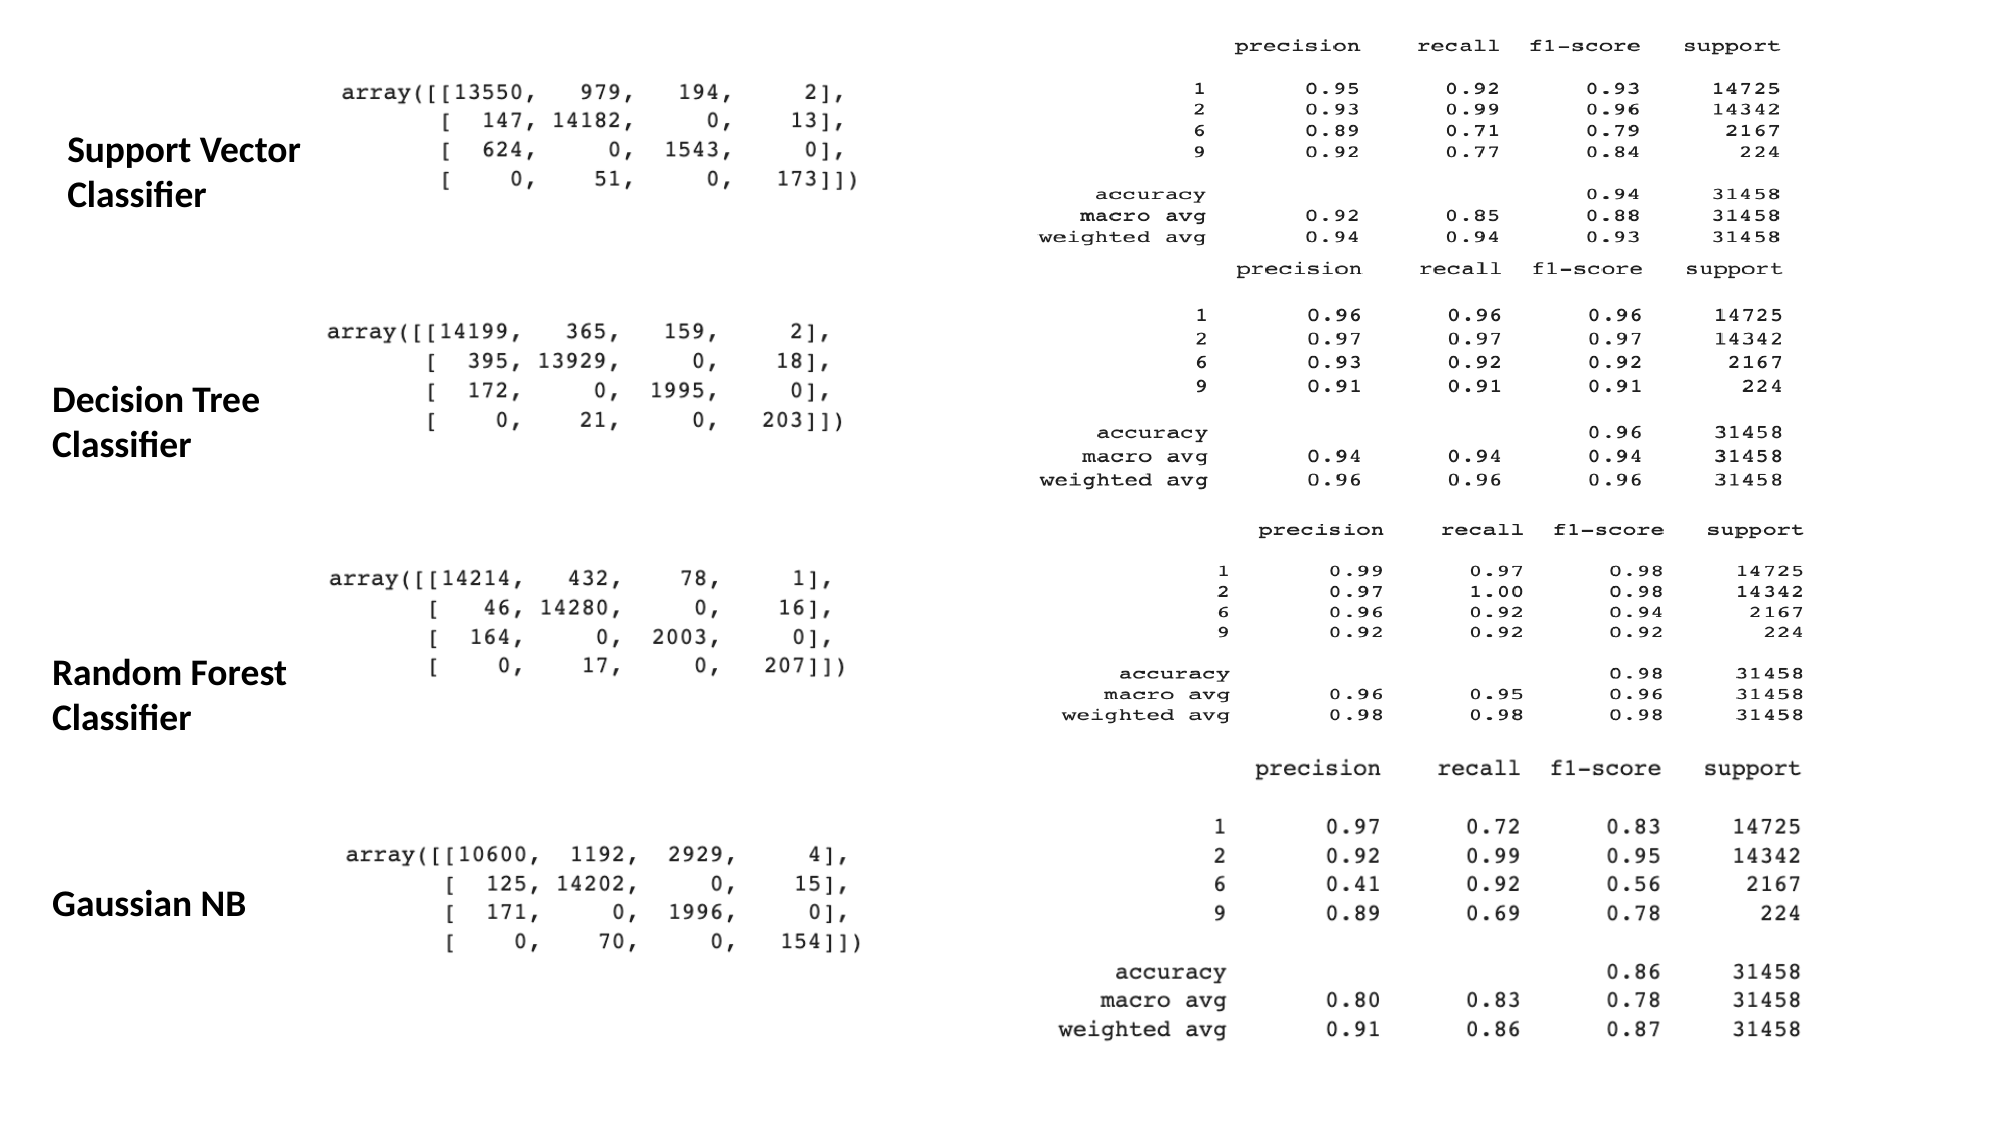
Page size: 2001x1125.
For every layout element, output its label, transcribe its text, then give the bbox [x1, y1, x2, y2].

picture [312, 30, 1963, 741]
text_box Support Vector Classifier [52, 117, 308, 223]
picture [312, 834, 1001, 987]
text_box Decision Tree Classifier [37, 367, 313, 473]
picture [312, 313, 886, 448]
picture [312, 561, 1003, 708]
text_box Random Forest Classifier [37, 640, 313, 746]
text_box Gaussian NB [37, 871, 307, 932]
picture [1040, 748, 1914, 1056]
